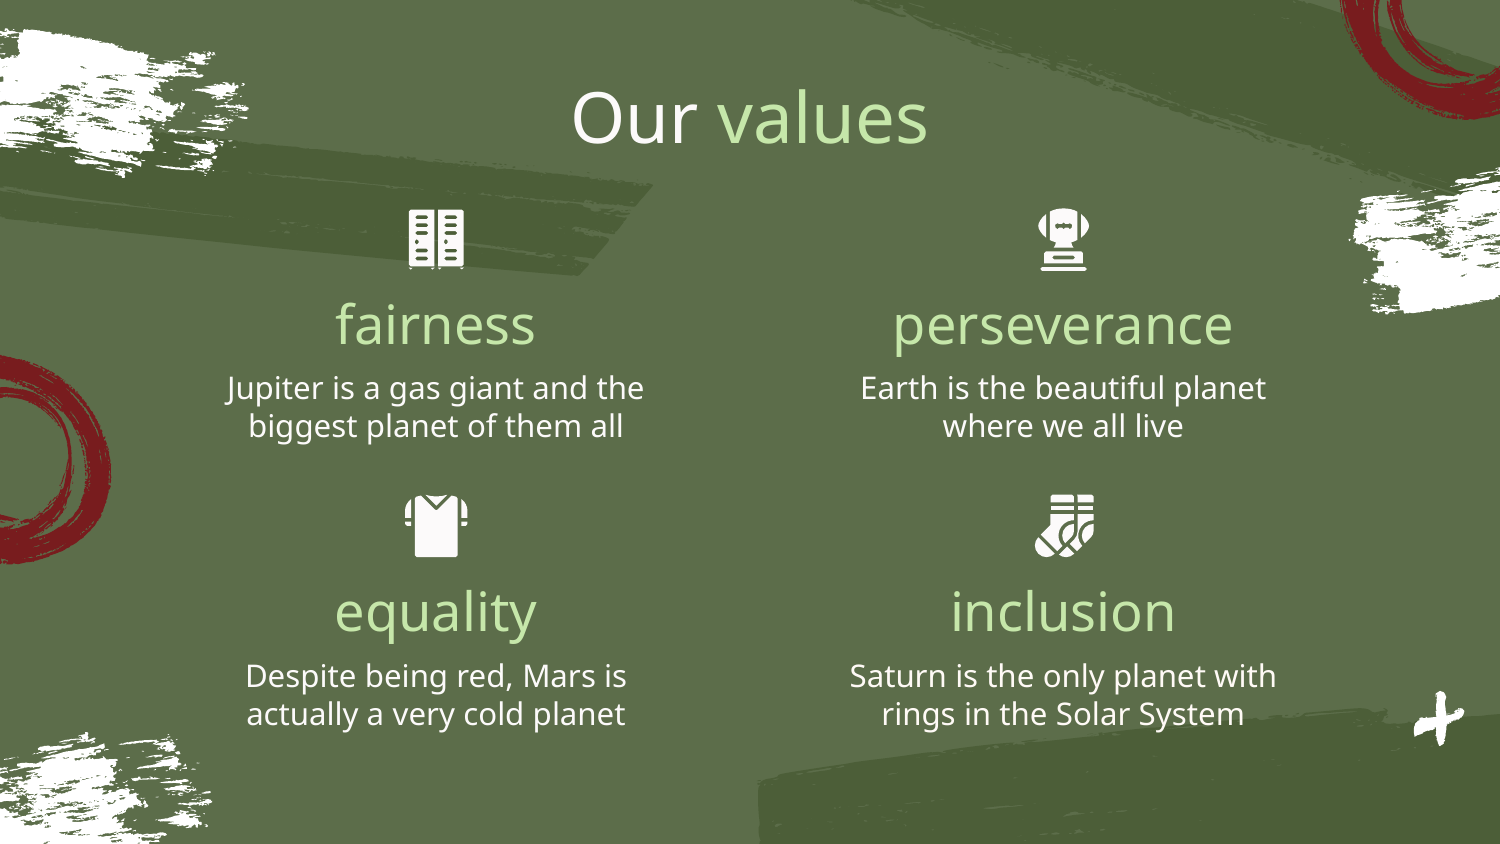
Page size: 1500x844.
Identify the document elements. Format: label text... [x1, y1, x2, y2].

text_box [408, 209, 464, 270]
title Our values [124, 67, 1376, 162]
title Earth is the beautiful planet where we all live [830, 353, 1297, 459]
title perseverance [830, 291, 1297, 353]
title fairness [203, 291, 670, 353]
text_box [1033, 494, 1094, 558]
title Jupiter is a gas giant and the biggest planet of them all [203, 353, 670, 459]
title inclusion [830, 579, 1297, 641]
title equality [203, 579, 670, 641]
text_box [1037, 208, 1090, 272]
title Despite being red, Mars is actually a very cold planet [203, 641, 670, 746]
title Saturn is the only planet with rings in the Solar System [830, 641, 1297, 746]
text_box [404, 494, 468, 558]
